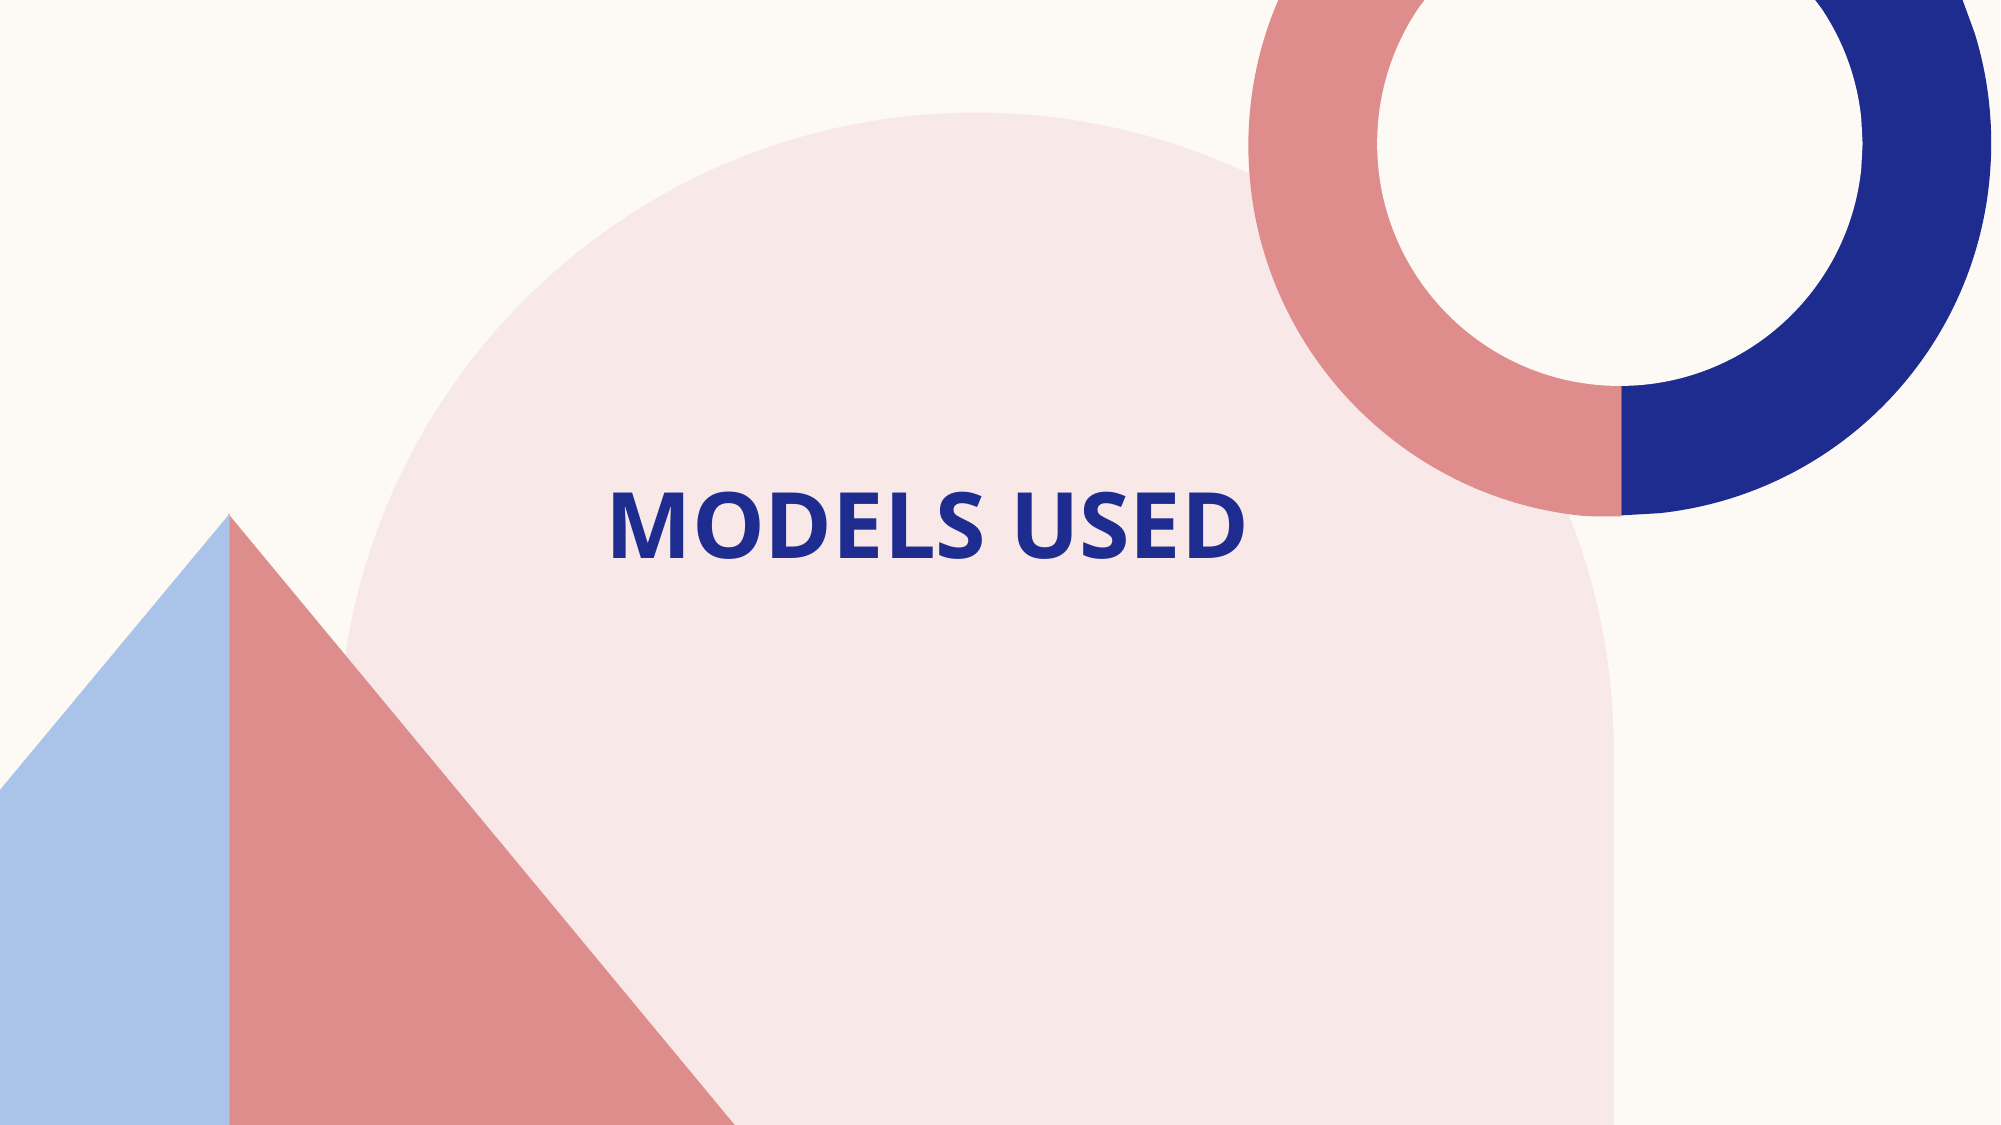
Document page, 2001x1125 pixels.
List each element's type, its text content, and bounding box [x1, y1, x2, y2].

title Models USED [332, 459, 1523, 586]
